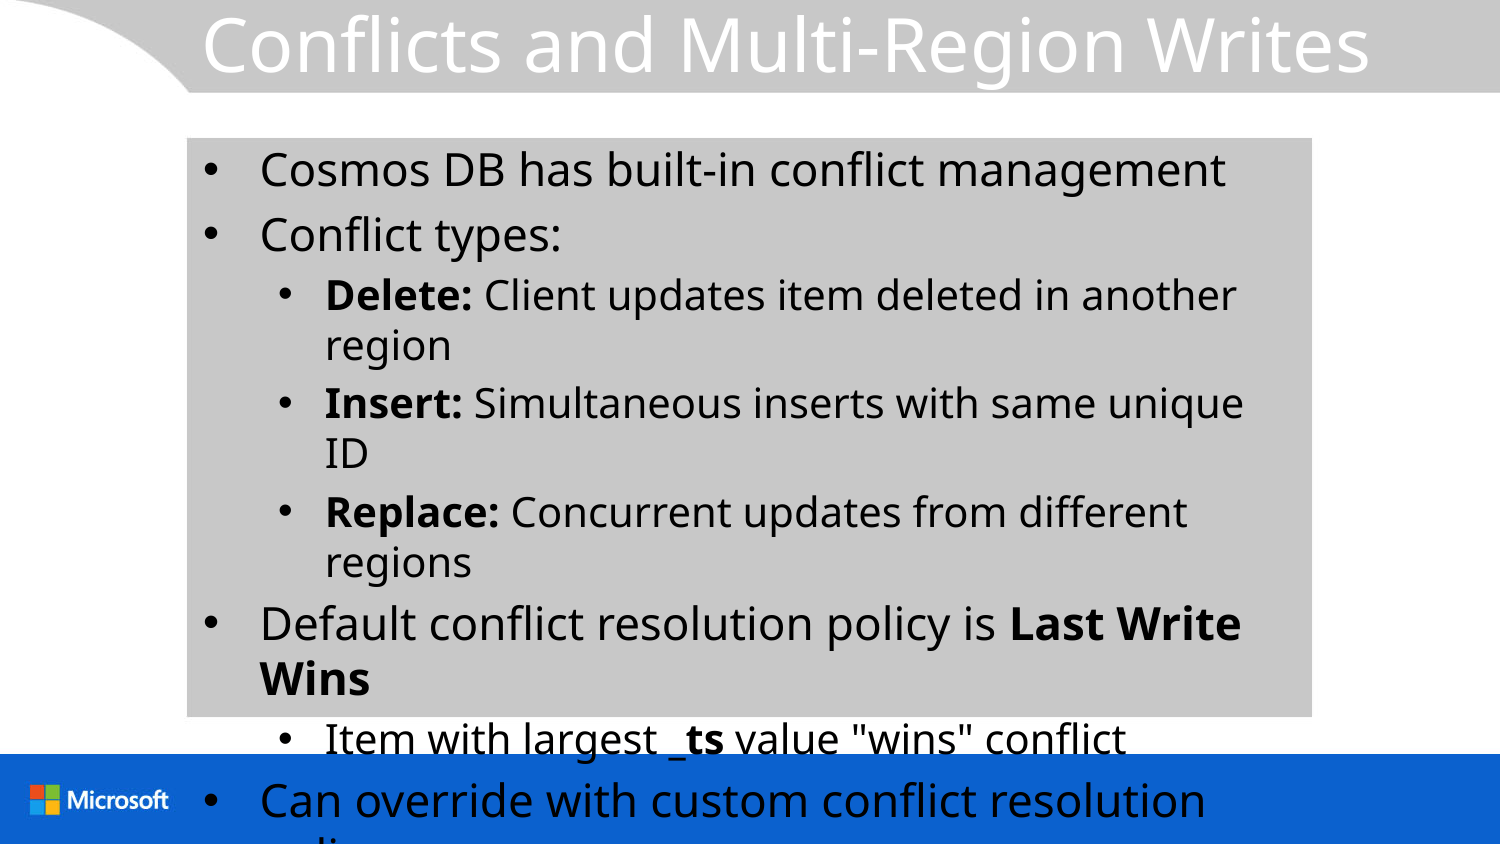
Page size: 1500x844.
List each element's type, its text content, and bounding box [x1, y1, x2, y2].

list Cosmos DB has built-in conflict management Conflict types: Delete: Client updates item deleted in another region Insert: Simultaneous inserts with same unique ID Replace: Concurrent updates from different regions Default conflict resolution policy is Last Write Wins Item with largest _ts value "wins" conflict Can override with custom conflict resolution policy [188, 133, 1311, 716]
picture [0, 0, 1500, 844]
title Conflicts and Multi-Region Writes [186, 0, 1425, 83]
